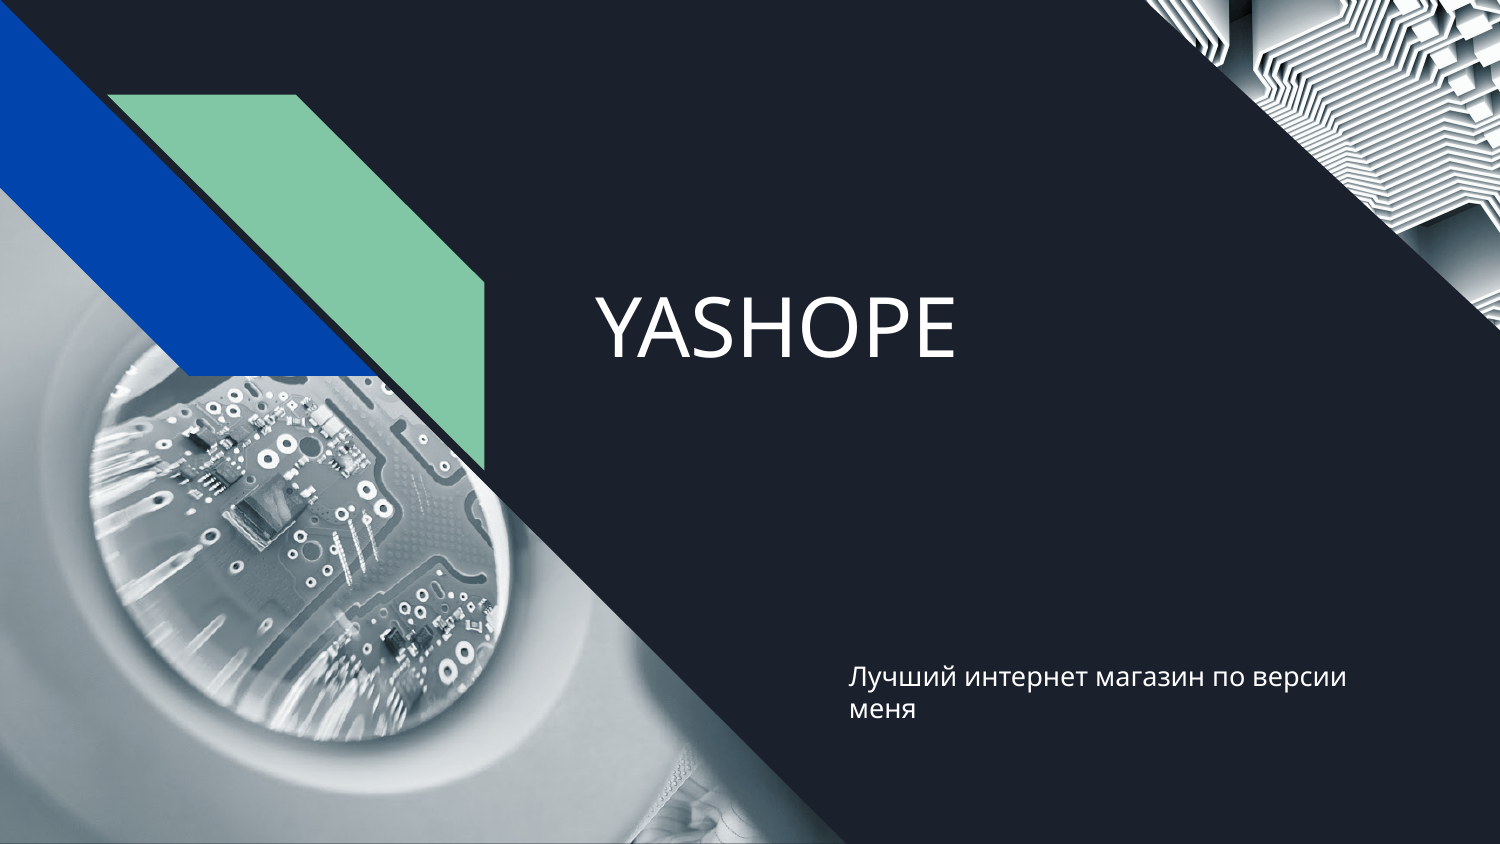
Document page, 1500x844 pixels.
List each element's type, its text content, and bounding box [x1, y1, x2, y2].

picture [1144, 0, 1500, 331]
subtitle Лучший интернет магазин по версии меня [833, 643, 1404, 727]
picture [0, 189, 847, 844]
title YASHOPE [580, 258, 1404, 518]
